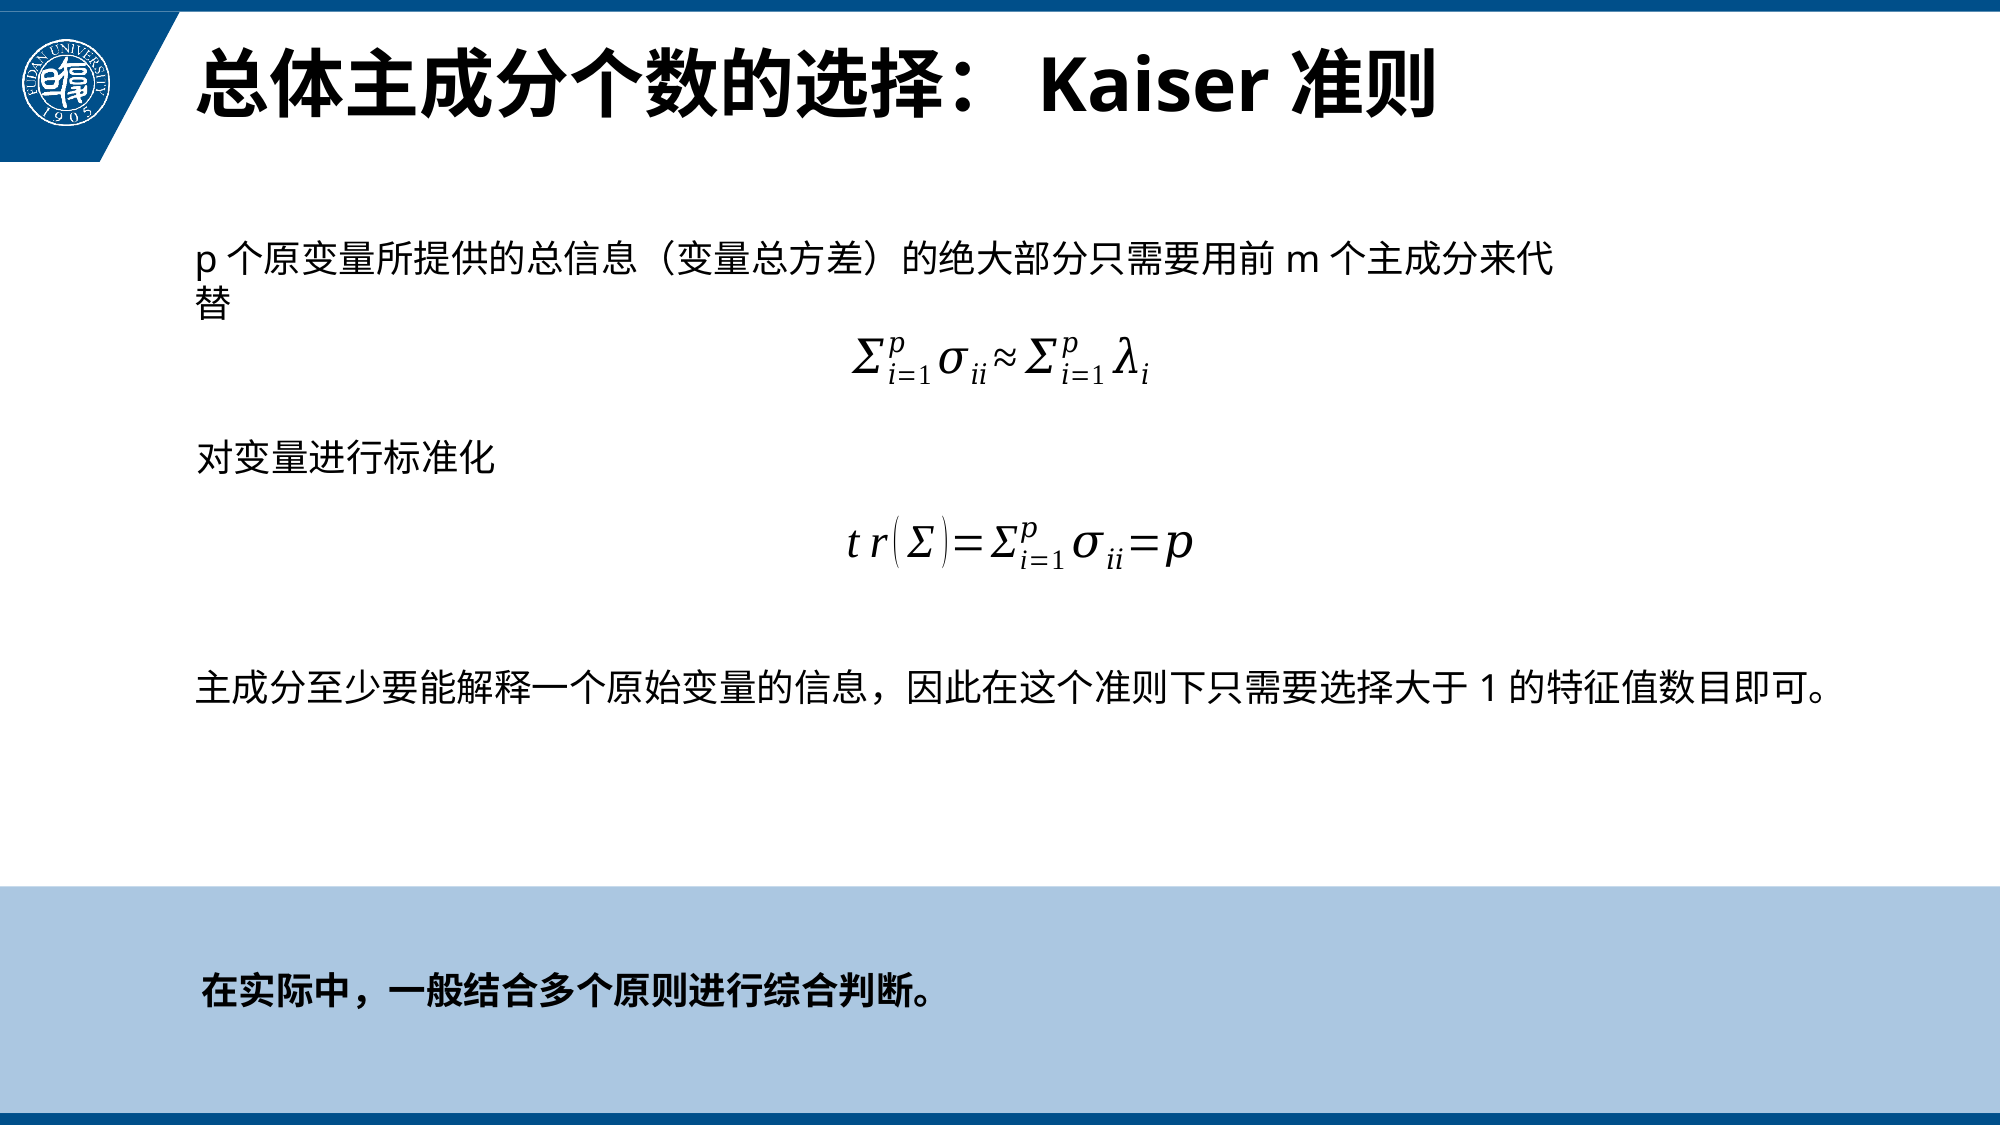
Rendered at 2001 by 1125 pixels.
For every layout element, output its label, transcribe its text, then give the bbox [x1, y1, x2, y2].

text_box 在实际中，一般结合多个原则进行综合判断。 [186, 959, 975, 1020]
title 总体主成分个数的选择：Kaiser准则 [179, 11, 1863, 162]
text_box p个原变量所提供的总信息（变量总方差）的绝大部分只需要用前m个主成分来代替 [179, 227, 1603, 333]
text_box 主成分至少要能解释一个原始变量的信息，因此在这个准则下只需要选择大于1的特征值数目即可。 [179, 656, 1894, 717]
text_box [0, 885, 2000, 1114]
picture [22, 39, 110, 126]
text_box 对变量进行标准化 [181, 426, 512, 486]
